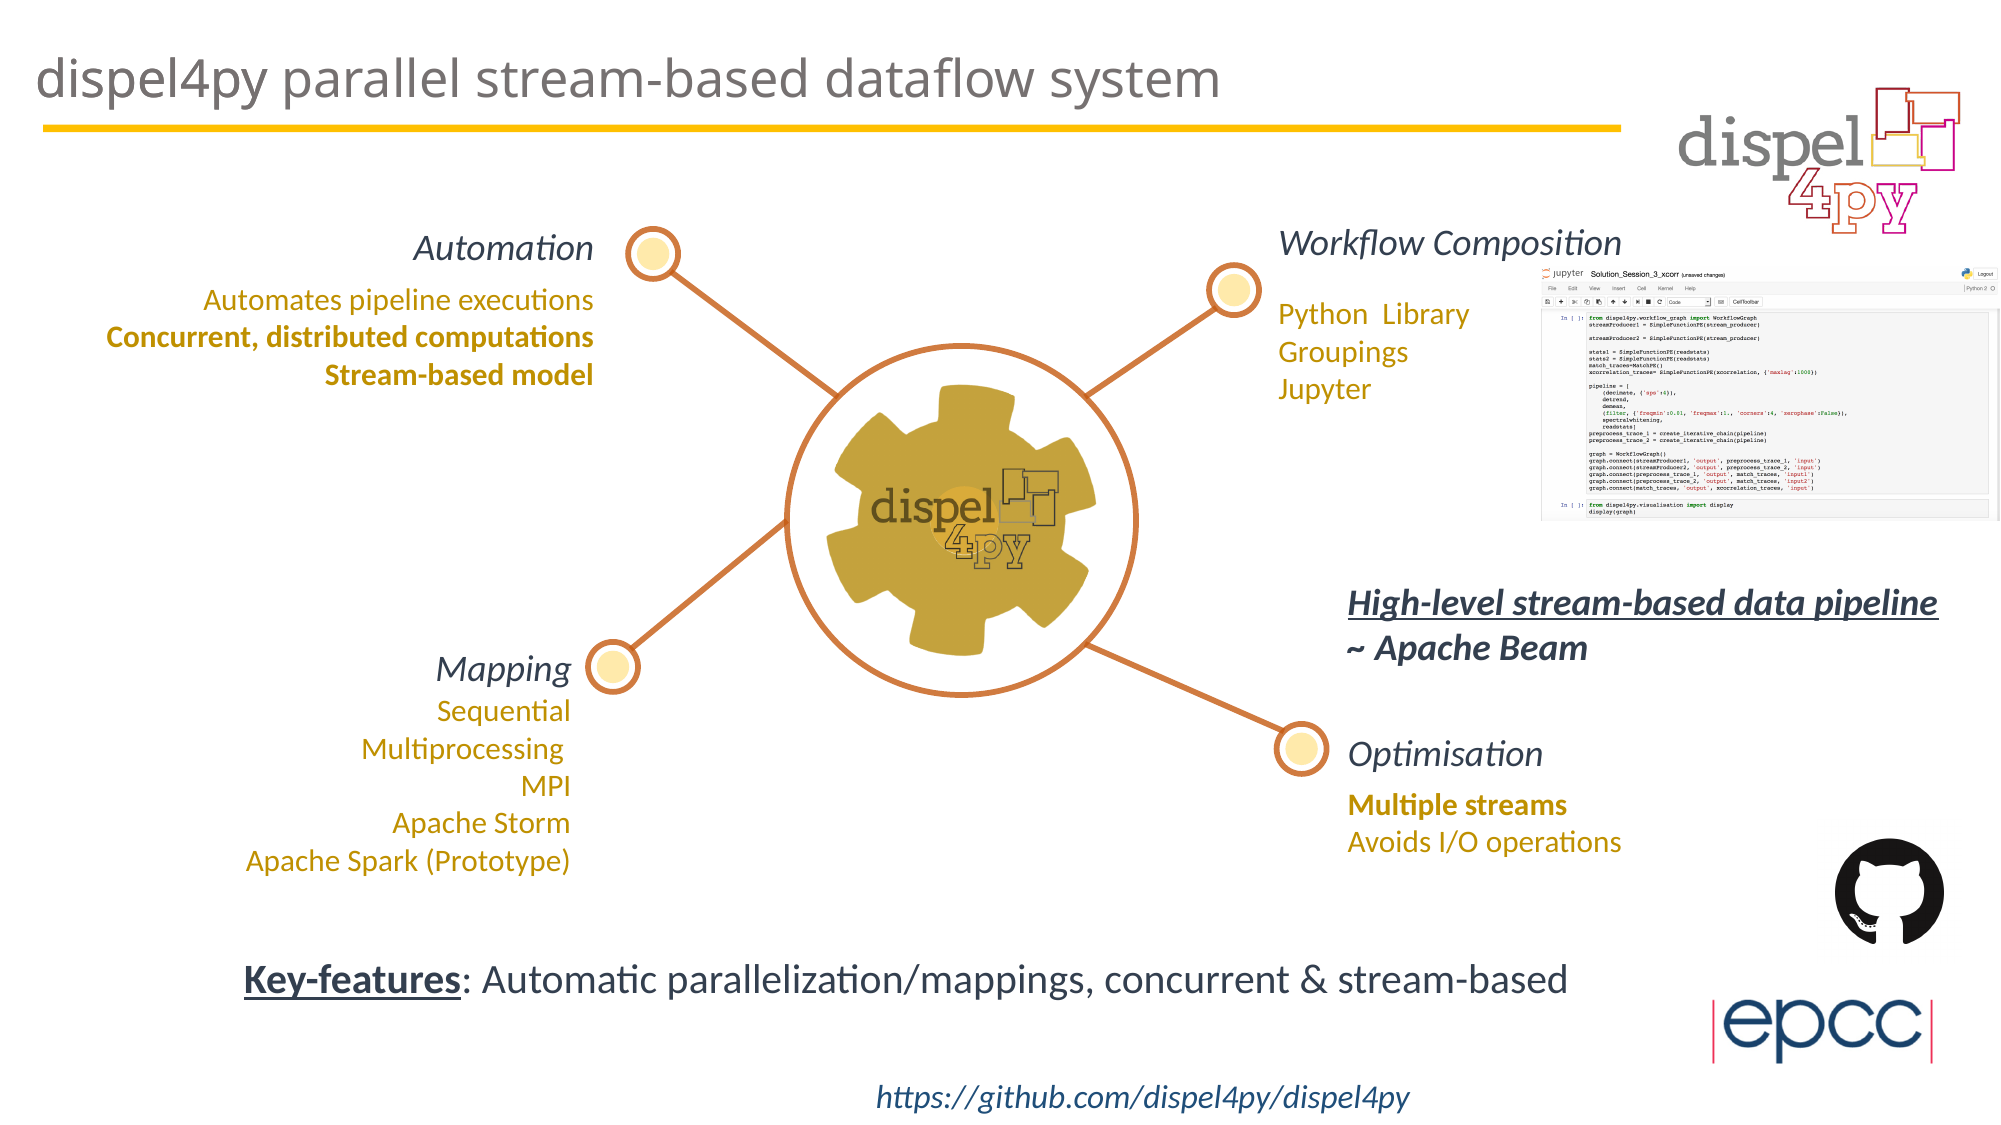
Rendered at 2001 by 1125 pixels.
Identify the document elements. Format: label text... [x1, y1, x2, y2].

picture [1816, 819, 1962, 964]
text_box Sequential Multiprocessing MPI Apache Storm Apache Spark (Prototype) [0, 683, 587, 886]
text_box [42, 124, 1622, 133]
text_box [587, 641, 639, 692]
text_box [847, 654, 1076, 697]
text_box [785, 411, 824, 630]
text_box Automates pipeline executions Concurrent, distributed computations Stream-based model [0, 271, 609, 399]
text_box https://github.com/dispel4py/dispel4py [861, 1068, 1426, 1123]
text_box Mapping [216, 636, 587, 683]
picture [1697, 985, 1948, 1073]
text_box dispel4py parallel stream-based dataflow system [20, 37, 1619, 116]
text_box Automation [238, 215, 609, 271]
picture [1541, 266, 2000, 521]
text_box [1276, 723, 1327, 774]
picture [1651, 63, 1996, 258]
text_box [850, 344, 1072, 384]
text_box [630, 520, 787, 650]
picture [824, 384, 1099, 654]
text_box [670, 271, 839, 398]
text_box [1084, 643, 1284, 732]
text_box Key-features: Automatic parallelization/mappings, concurrent & stream-based [229, 944, 1824, 1010]
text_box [1084, 307, 1217, 398]
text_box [628, 228, 679, 279]
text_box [1209, 265, 1260, 316]
text_box [1099, 411, 1138, 630]
text_box Multiple streams Avoids I/O operations [1332, 776, 1964, 866]
text_box Python Library Groupings Jupyter [1263, 286, 1541, 414]
text_box High-level stream-based data pipeline ~ Apache Beam [1332, 570, 1964, 675]
text_box Optimisation [1333, 721, 1704, 776]
text_box Workflow Composition [1263, 210, 1738, 271]
